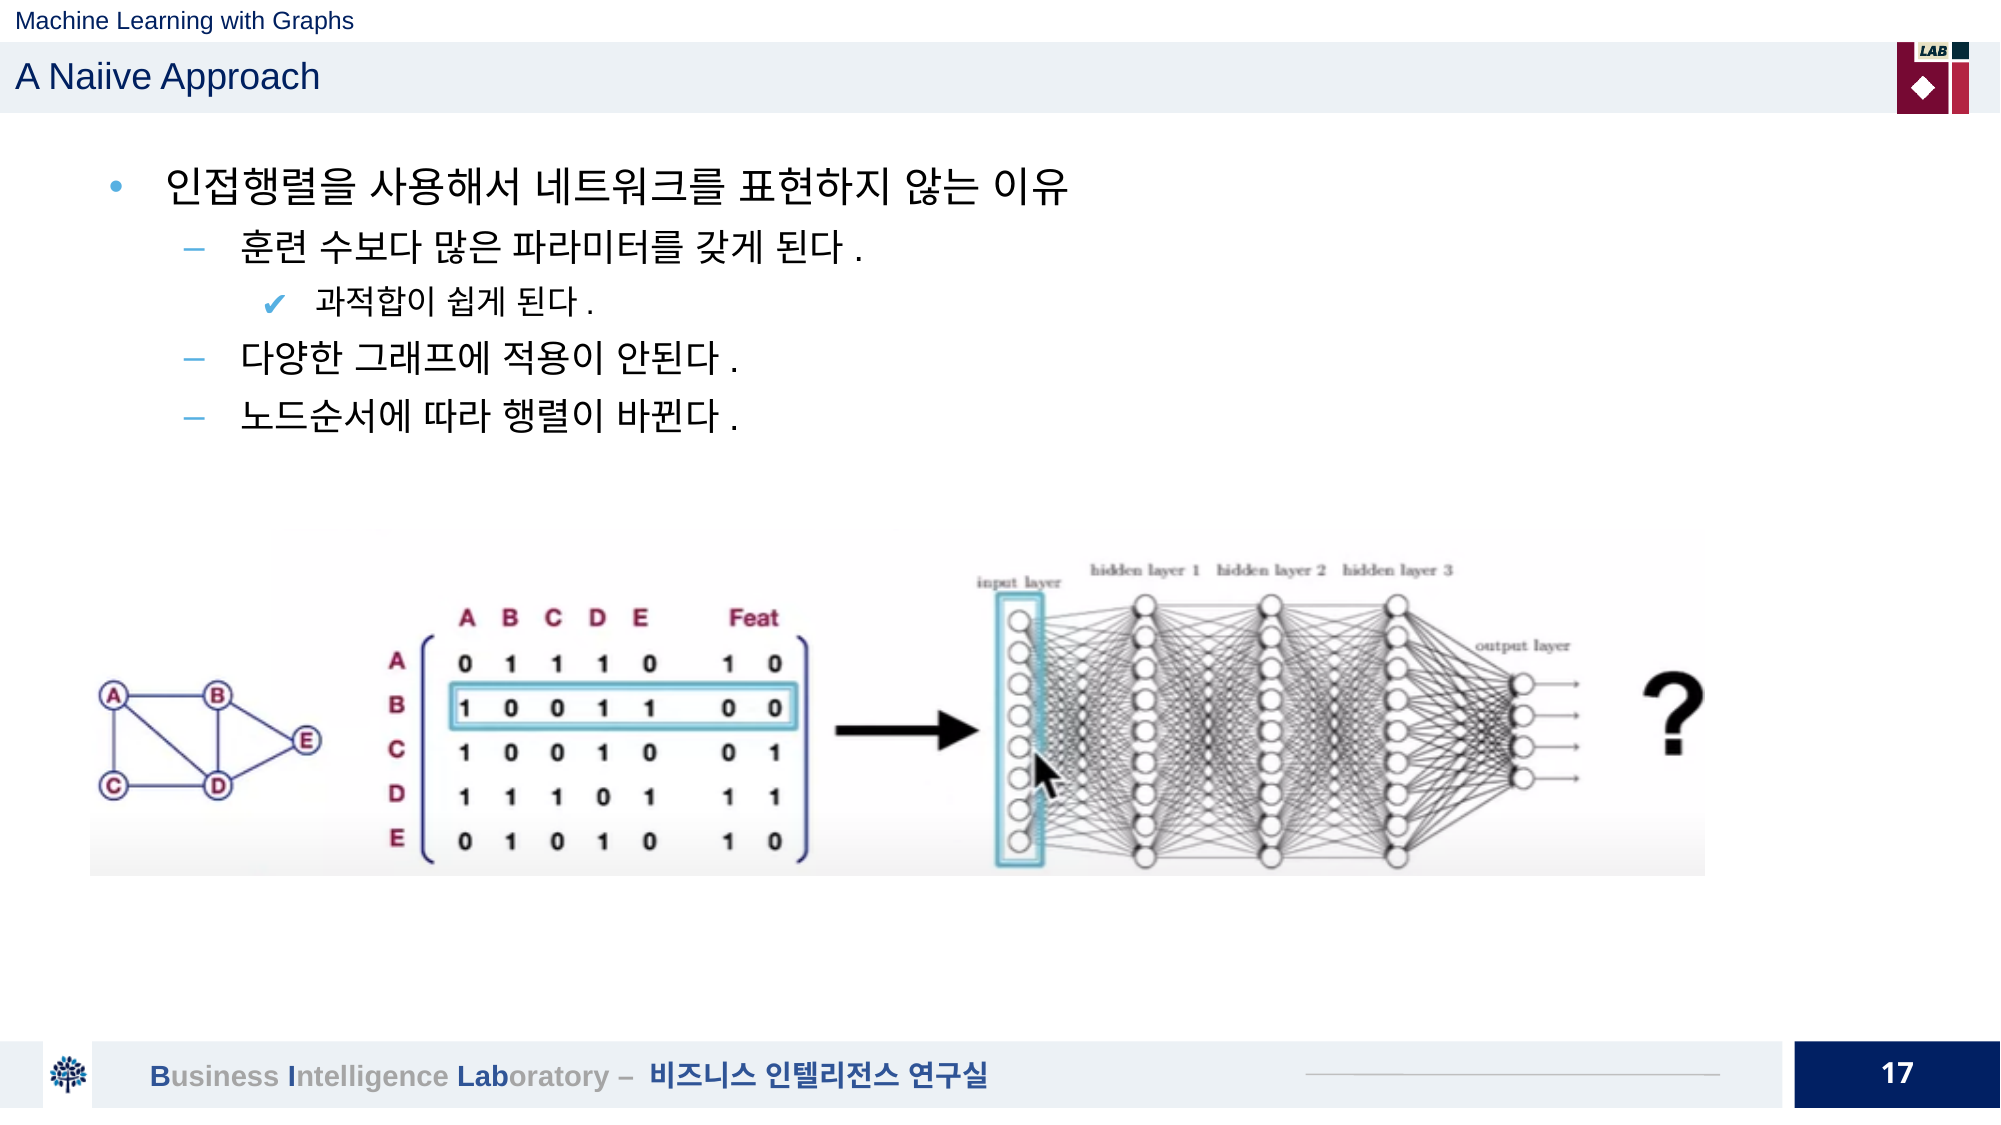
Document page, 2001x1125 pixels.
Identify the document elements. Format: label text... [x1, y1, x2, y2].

list 인접행렬을 사용해서 네트워크를 표현하지 않는 이유 훈련 수보다 많은 파라미터를 갖게 된다. 과적합이 쉽게 된다. 다양한 그래프에 적용이 안된다. 노드순서에 따라 행렬이 바뀐다. [73, 138, 1927, 1028]
subtitle A Naiive Approach [0, 42, 1326, 113]
picture [90, 528, 1705, 877]
slide_number 17 [1825, 1044, 1970, 1105]
title Machine Learning with Graphs [0, 0, 598, 42]
picture [43, 1041, 92, 1108]
picture [1897, 41, 1969, 114]
